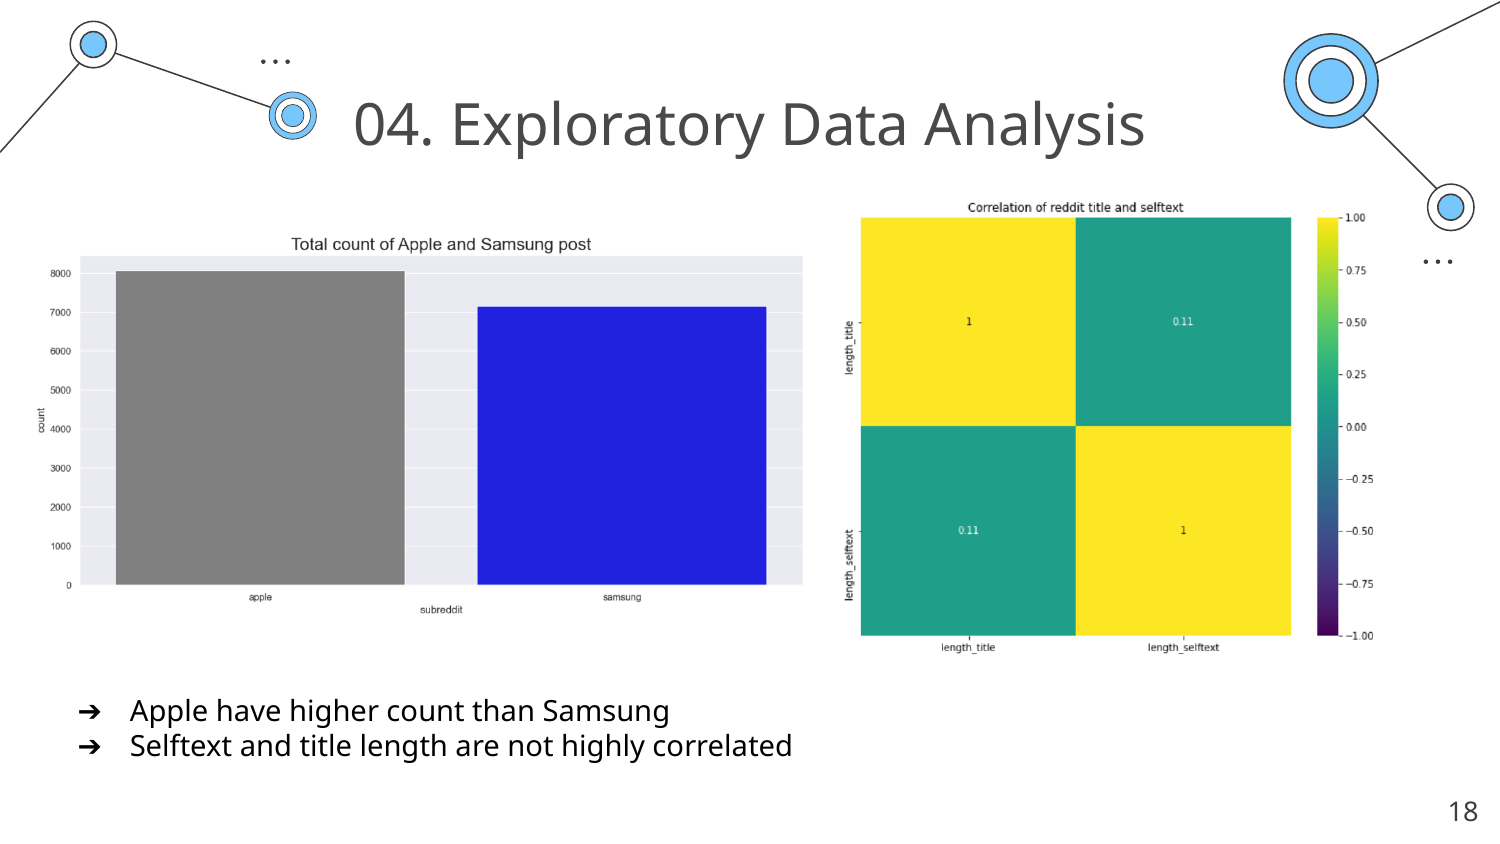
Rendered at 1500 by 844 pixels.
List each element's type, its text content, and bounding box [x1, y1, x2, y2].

slide_number ‹#› [1403, 779, 1494, 844]
picture [836, 195, 1388, 659]
title 04. Exploratory Data Analysis [257, 72, 1243, 171]
picture [25, 233, 813, 620]
text_box Apple have higher count than Samsung Selftext and title length are not highly correlated [39, 642, 1243, 778]
